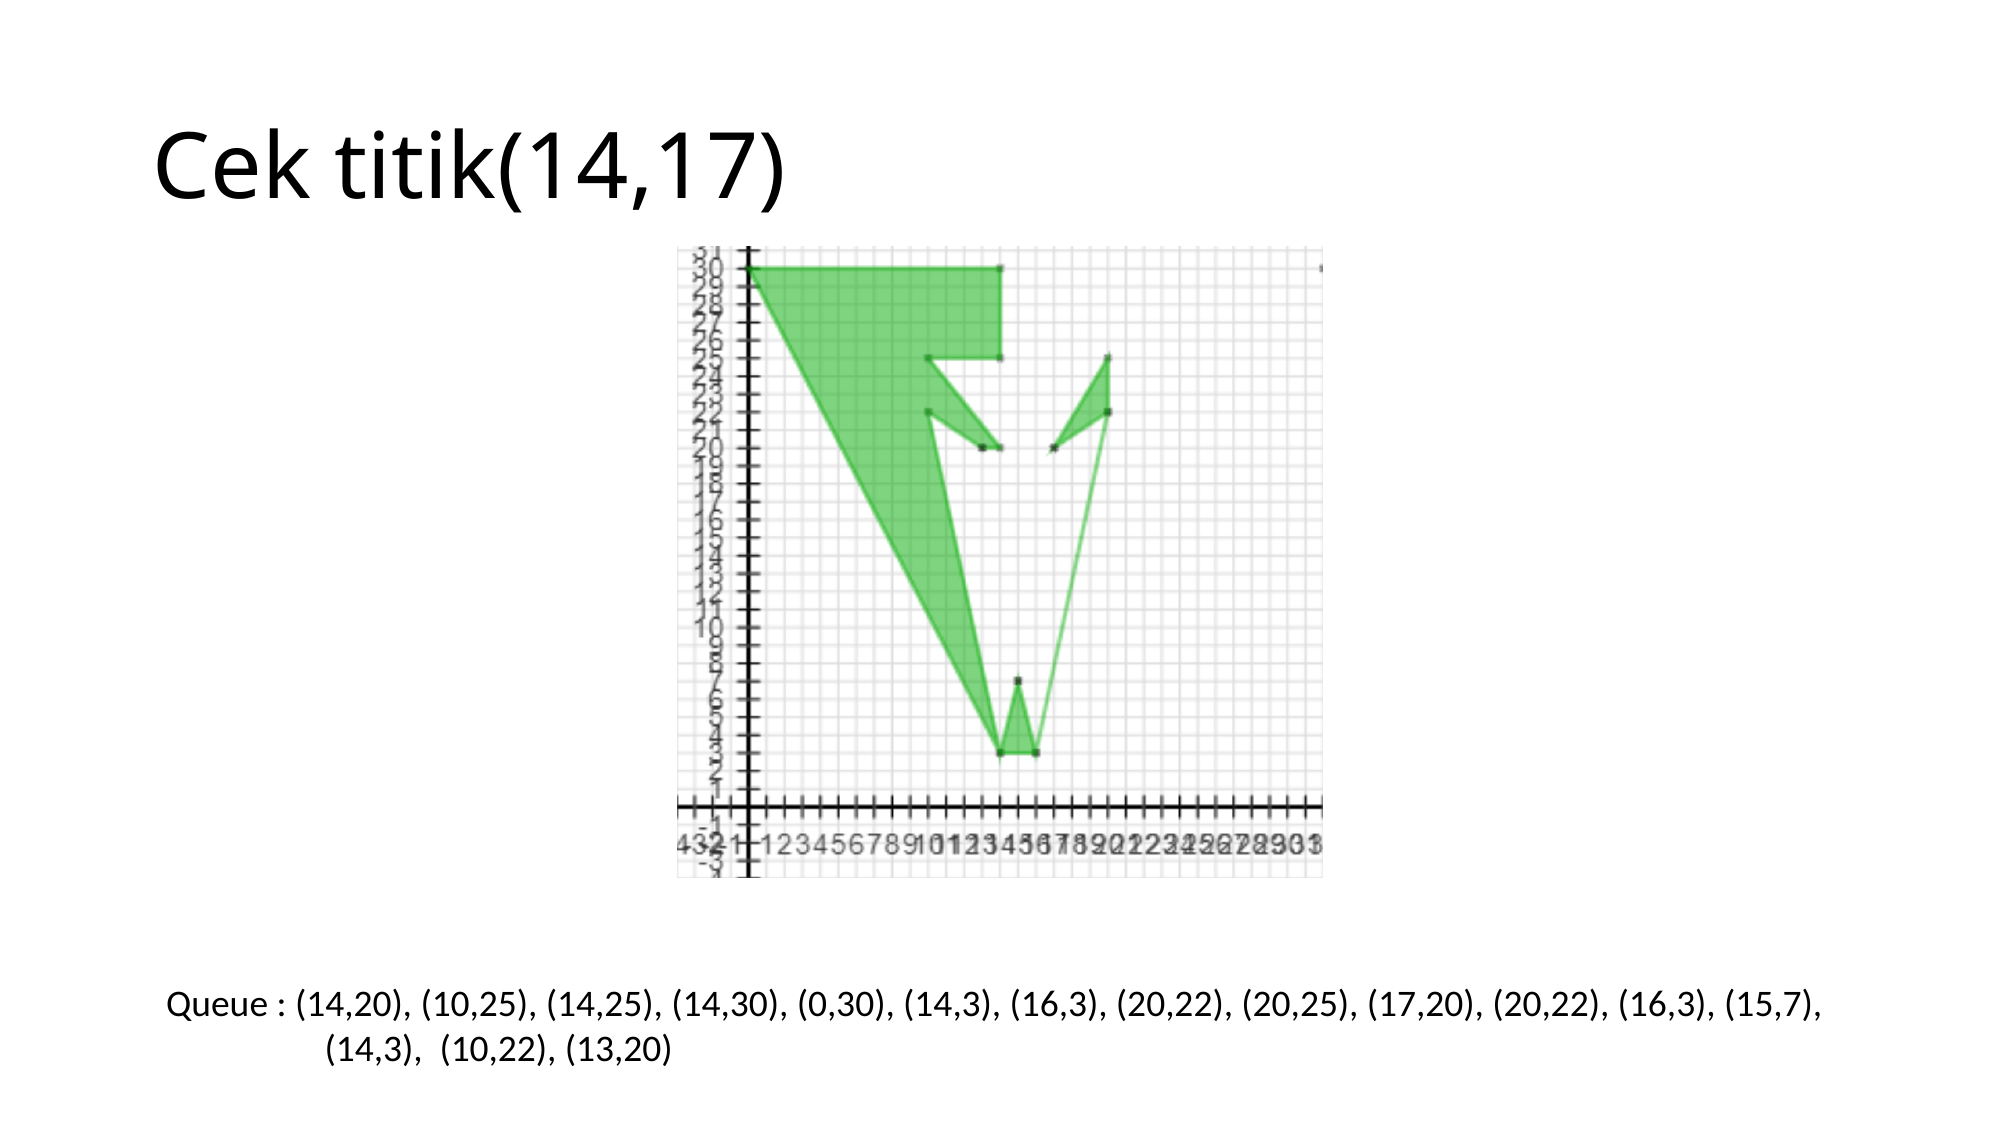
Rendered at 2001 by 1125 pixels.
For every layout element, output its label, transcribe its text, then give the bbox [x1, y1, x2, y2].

picture [677, 246, 1323, 879]
title Cek titik(14,17) [137, 59, 1863, 278]
text_box Queue : (14,20), (10,25), (14,25), (14,30), (0,30), (14,3), (16,3), (20,22), (20,25), (17,20), (20,22), (16,3), (15,7), (14,3), (10,22), (13,20) [151, 971, 1847, 1077]
